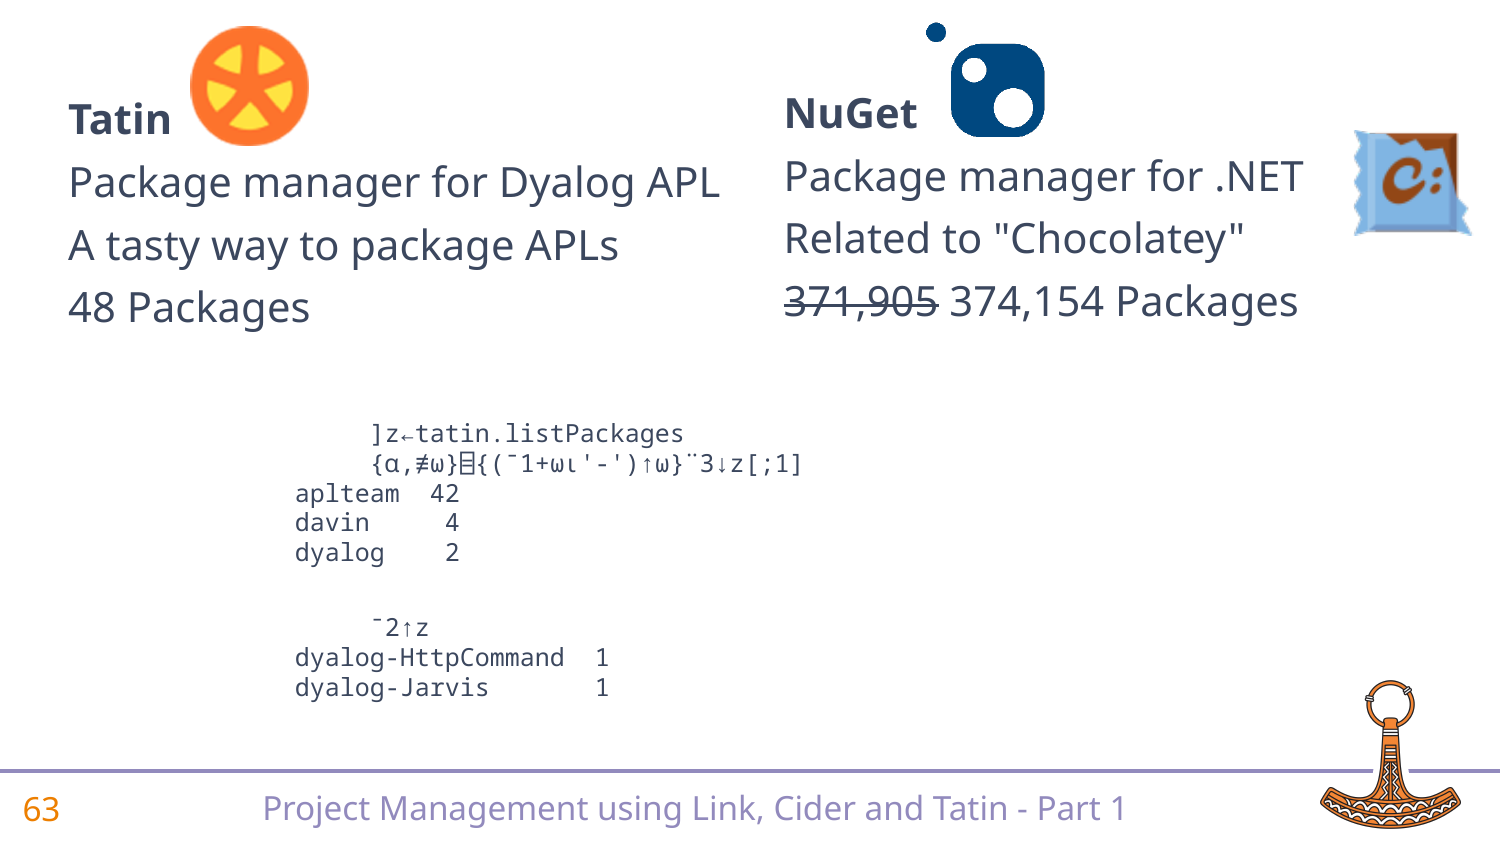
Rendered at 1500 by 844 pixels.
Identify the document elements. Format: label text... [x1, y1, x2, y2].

text_box ]z←tatin.listPackages {⍺,≢⍵}⌸{(¯1+⍵⍳'-')↑⍵}¨3↓z[;1] aplteam 42 davin 4 dyalog 2 [265, 409, 1198, 604]
list NuGet Package manager for .NET Related to "Chocolatey" 371,905 374,154 Packages [768, 79, 1442, 531]
picture [926, 20, 1046, 139]
picture [190, 26, 310, 146]
list Tatin Package manager for Dyalog APL A tasty way to package APLs 48 Packages [53, 85, 748, 605]
picture [1353, 130, 1474, 236]
picture [1320, 680, 1461, 829]
text_box ¯2↑z dyalog-HttpCommand 1 dyalog-Jarvis 1 [265, 604, 1198, 769]
